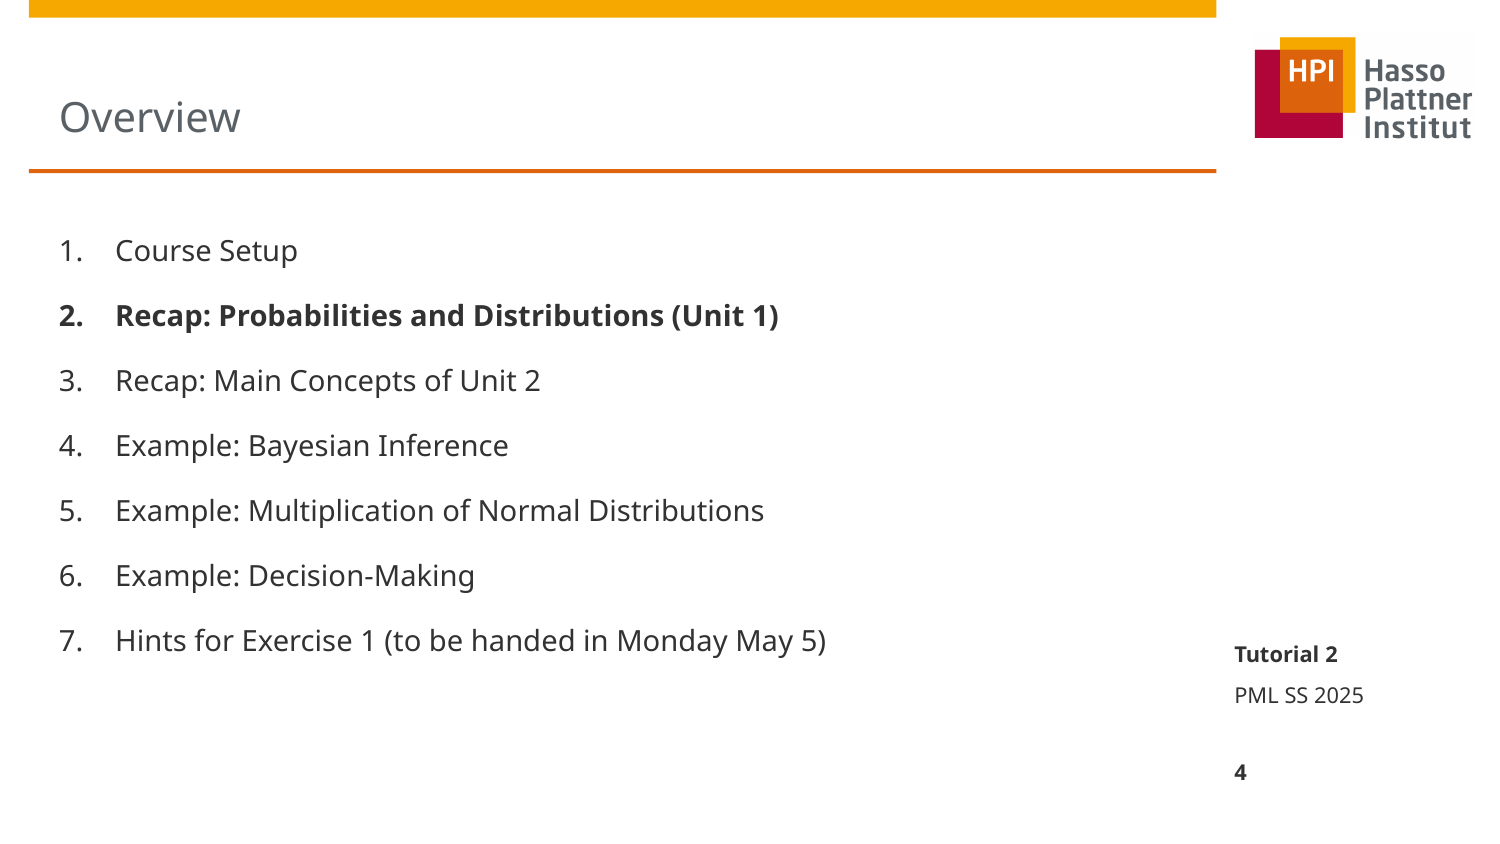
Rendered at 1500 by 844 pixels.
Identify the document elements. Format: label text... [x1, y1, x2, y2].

slide_number 4 [1216, 758, 1471, 788]
footer Tutorial 2 [1216, 584, 1471, 670]
slide_number PML SS 2025 [1216, 681, 1471, 758]
title Overview [58, 17, 1187, 170]
list Course Setup Recap: Probabilities and Distributions (Unit 1) Recap: Main Concepts of Unit 2 Example: Bayesian Inference Example: Multiplication of Normal Distributions Example: Decision-Making Hints for Exercise 1 (to be handed in Monday May 5) [58, 203, 1187, 788]
picture [1252, 33, 1477, 142]
